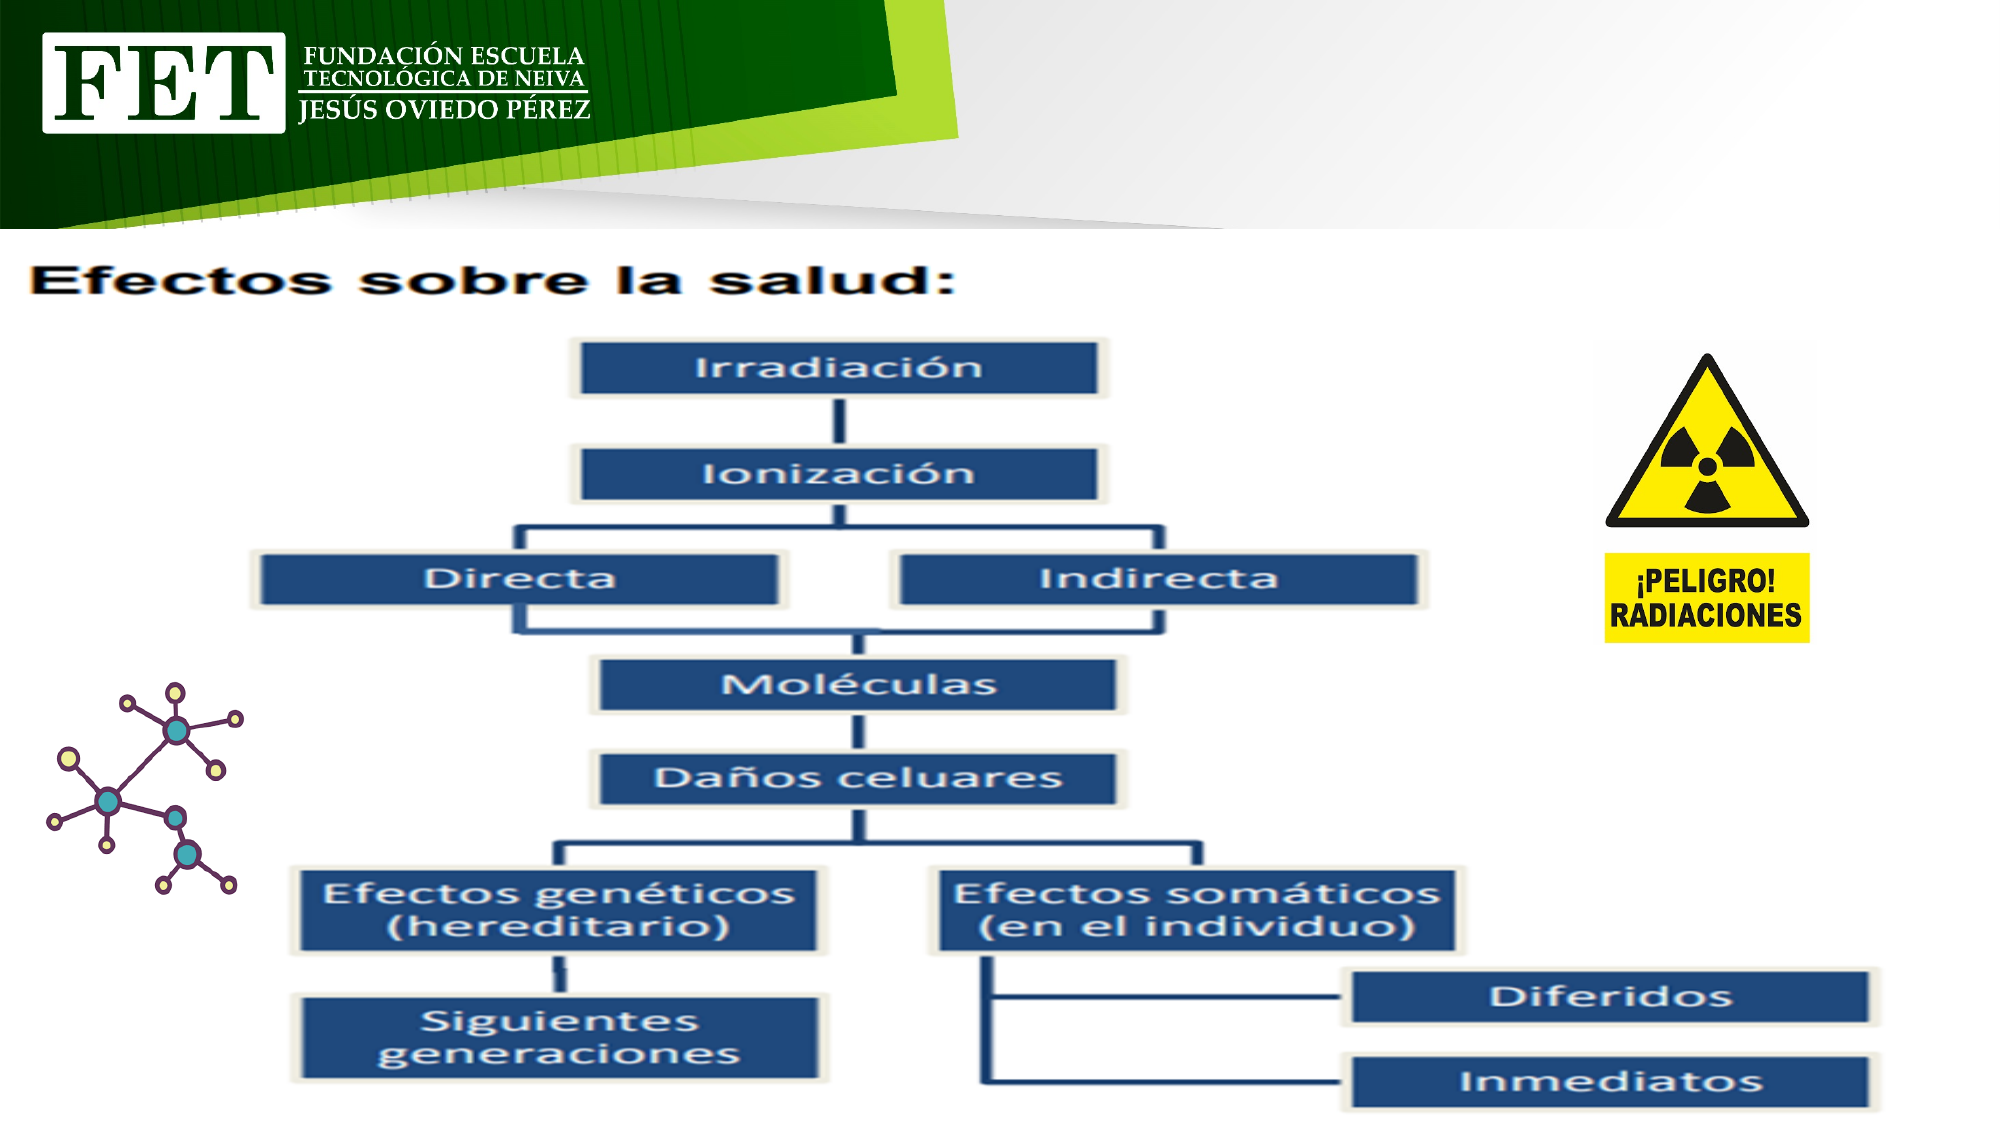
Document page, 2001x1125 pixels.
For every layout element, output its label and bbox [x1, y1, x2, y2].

picture [44, 680, 245, 896]
picture [0, 0, 2000, 229]
picture [1593, 340, 1817, 645]
list [0, 229, 2000, 1125]
